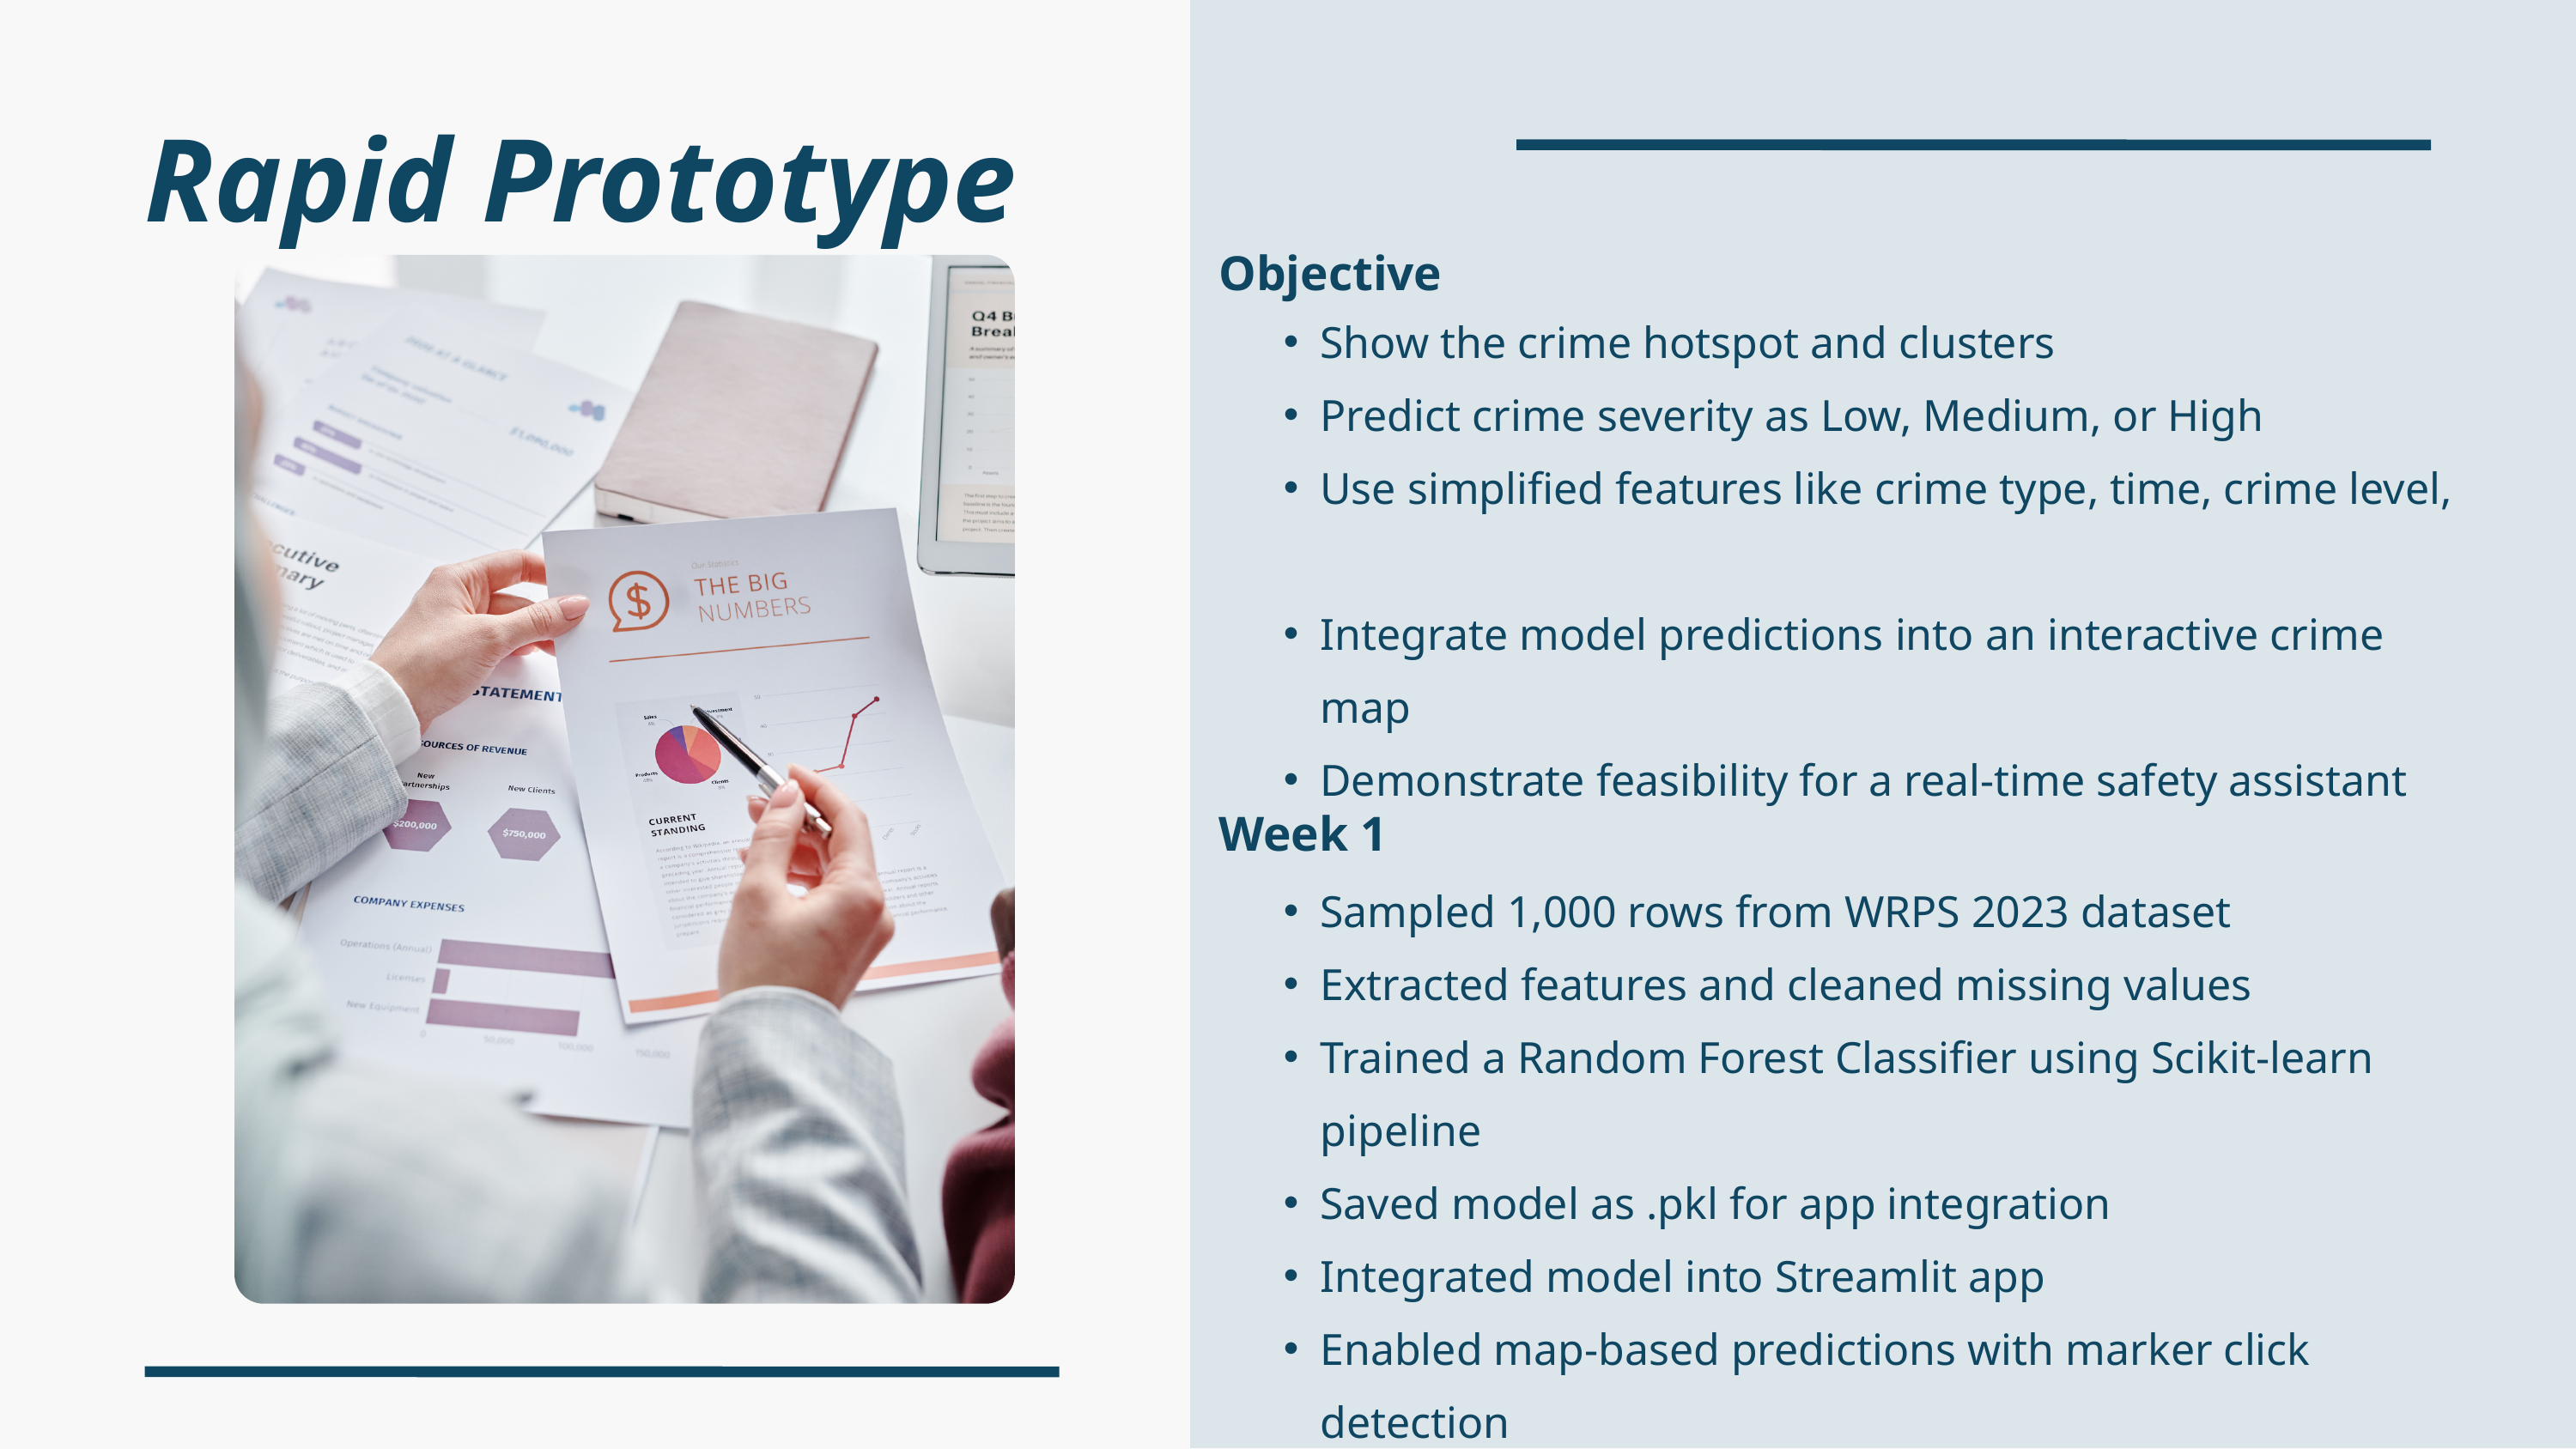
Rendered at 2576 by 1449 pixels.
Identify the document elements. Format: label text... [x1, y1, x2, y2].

text_box Rapid Prototype [144, 84, 1185, 246]
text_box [1189, 0, 2576, 1449]
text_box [234, 254, 1016, 1304]
